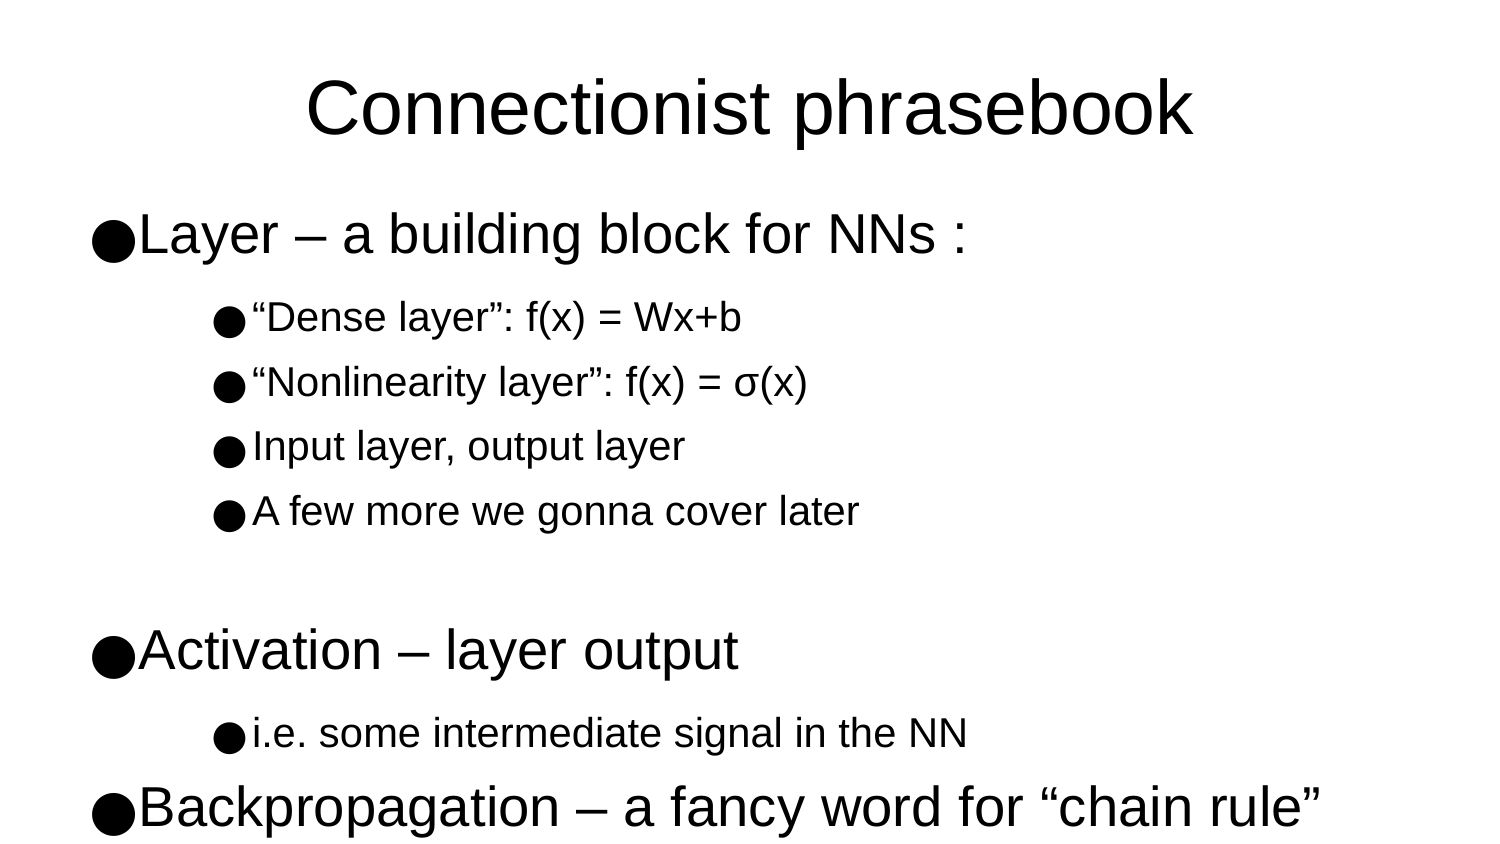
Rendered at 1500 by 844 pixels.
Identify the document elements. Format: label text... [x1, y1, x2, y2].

text_box Connectionist phrasebook [74, 33, 1425, 175]
text_box Layer – a building block for NNs : “Dense layer”: f(x) = Wx+b “Nonlinearity layer”: f(x) = σ(x) Input layer, output layer A few more we gonna cover later Activation – layer output i.e. some intermediate signal in the NN Backpropagation – a fancy word for “chain rule” [74, 197, 1425, 745]
